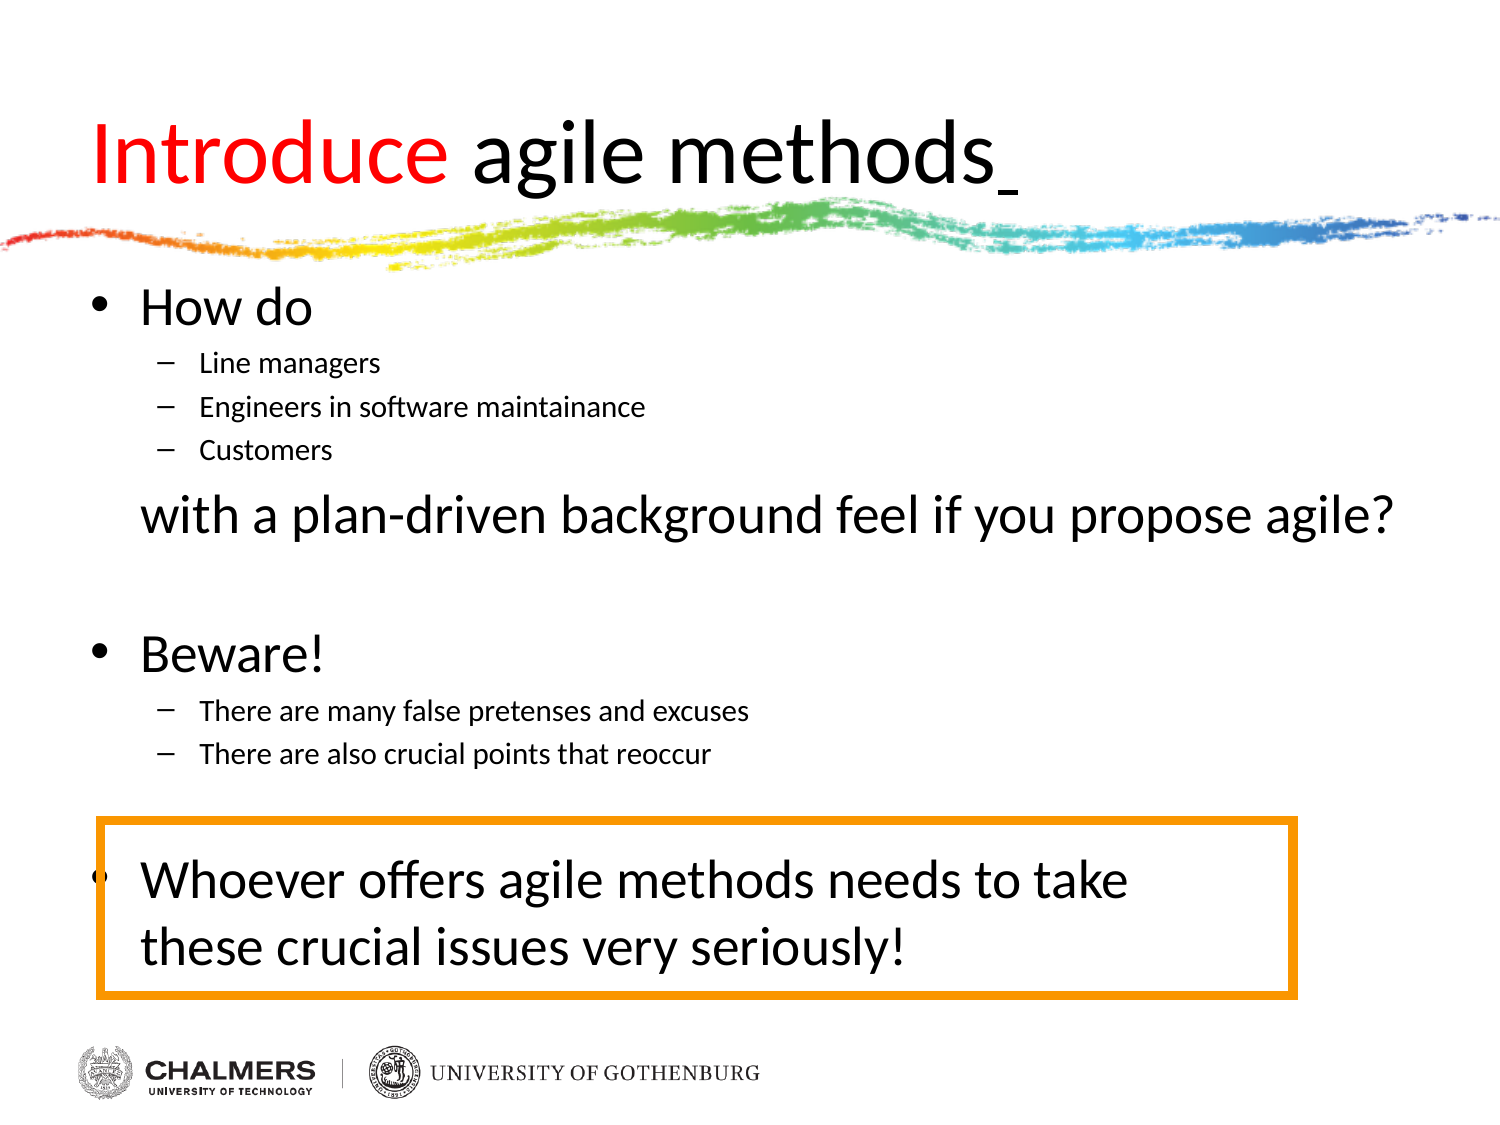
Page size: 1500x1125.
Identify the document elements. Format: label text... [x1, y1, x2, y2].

text_box [100, 820, 1294, 996]
picture [0, 162, 1500, 292]
title Introduce agile methods [75, 76, 1425, 218]
list How do Line managers Engineers in software maintainance Customers with a plan-driven background feel if you propose agile? Beware! There are many false pretenses and excuses There are also crucial points that reoccur Whoever offers agile methods needs to take these crucial issues very seriously! [75, 262, 1425, 1005]
